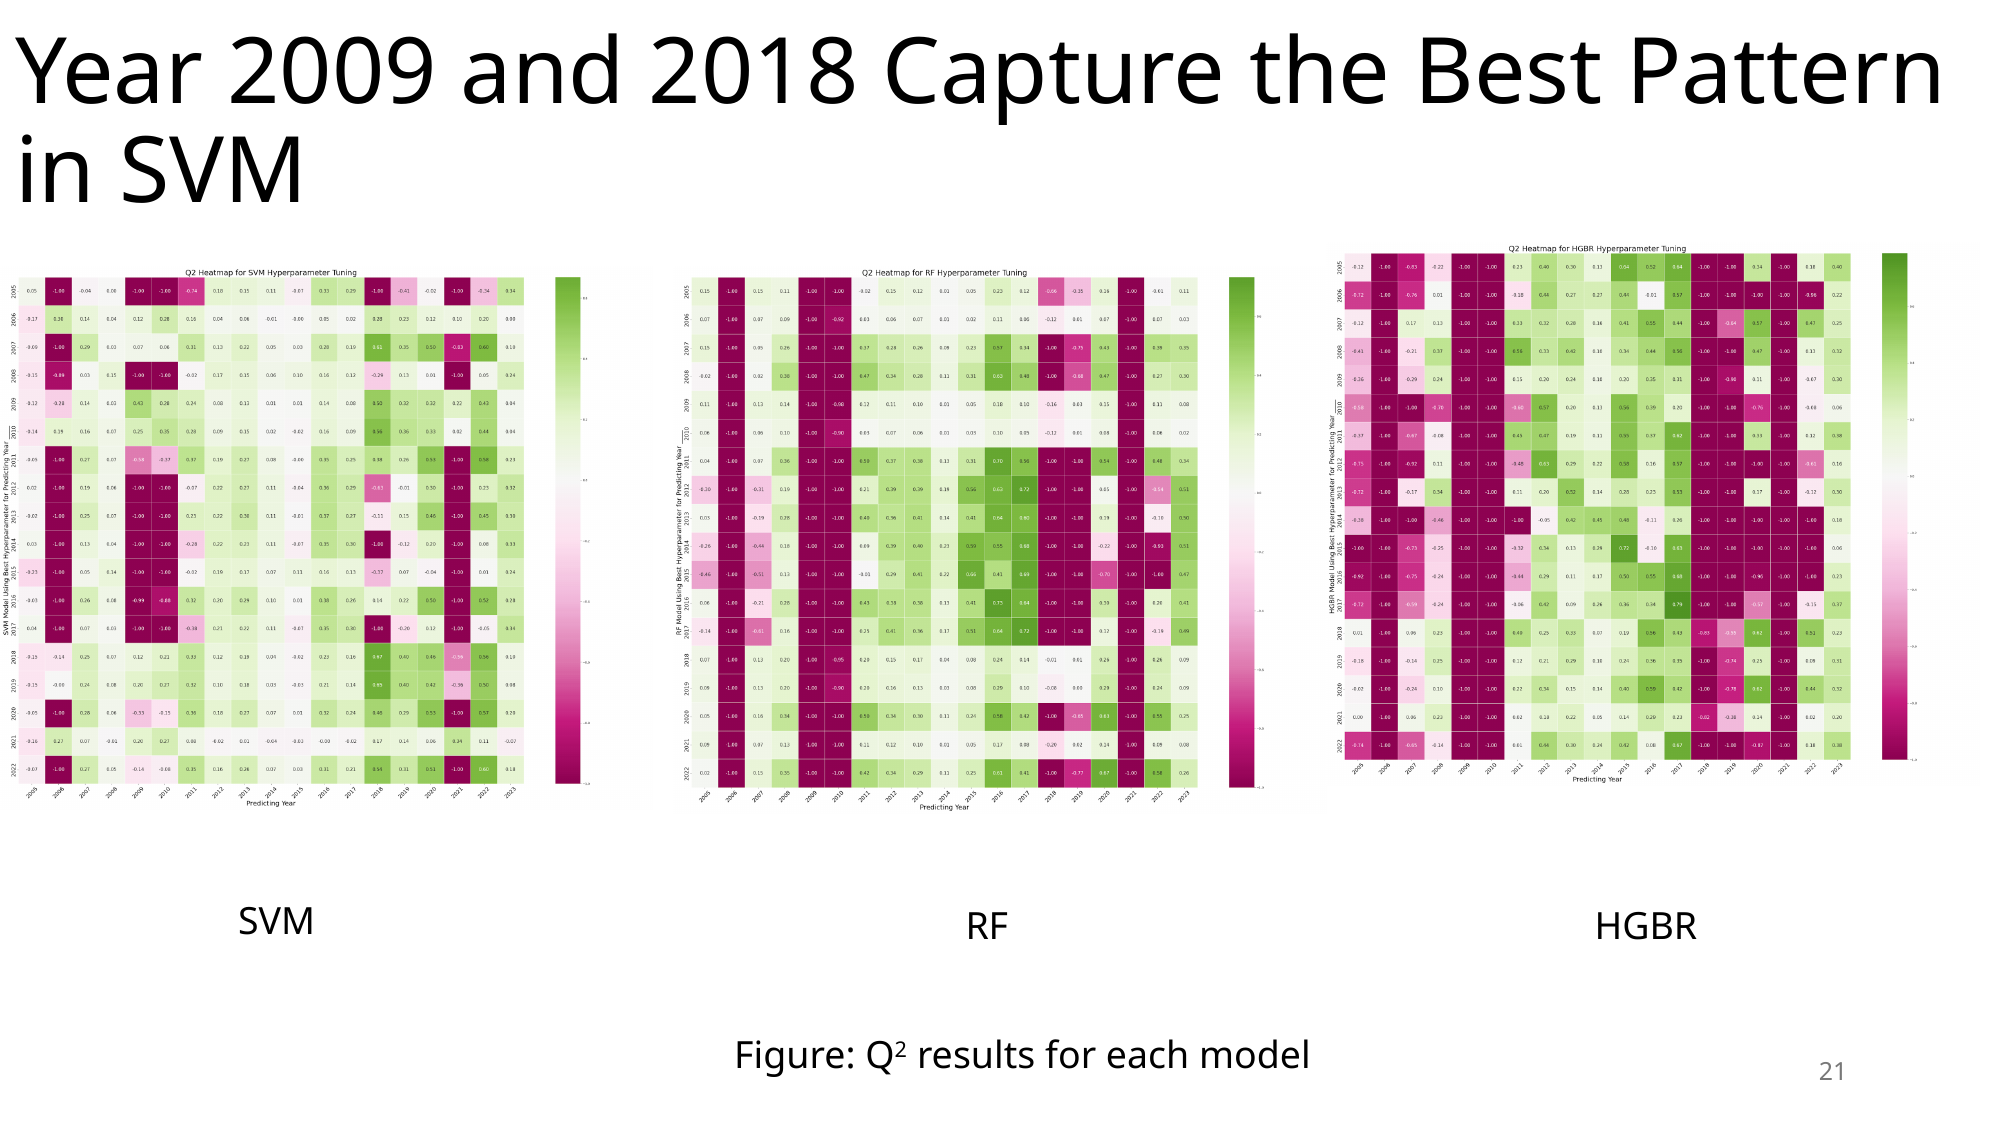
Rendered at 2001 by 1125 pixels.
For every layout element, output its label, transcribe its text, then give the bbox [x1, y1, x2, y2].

picture [672, 241, 1981, 815]
text_box RF [950, 895, 1024, 955]
title Year 2009 and 2018 Capture the Best Pattern in SVM [0, 14, 1980, 233]
text_box SVM [223, 889, 330, 950]
picture [0, 265, 654, 811]
slide_number 21 [1412, 1042, 1863, 1103]
text_box Figure: Q2 results for each model [719, 1023, 1326, 1084]
text_box HGBR [1579, 895, 1712, 955]
